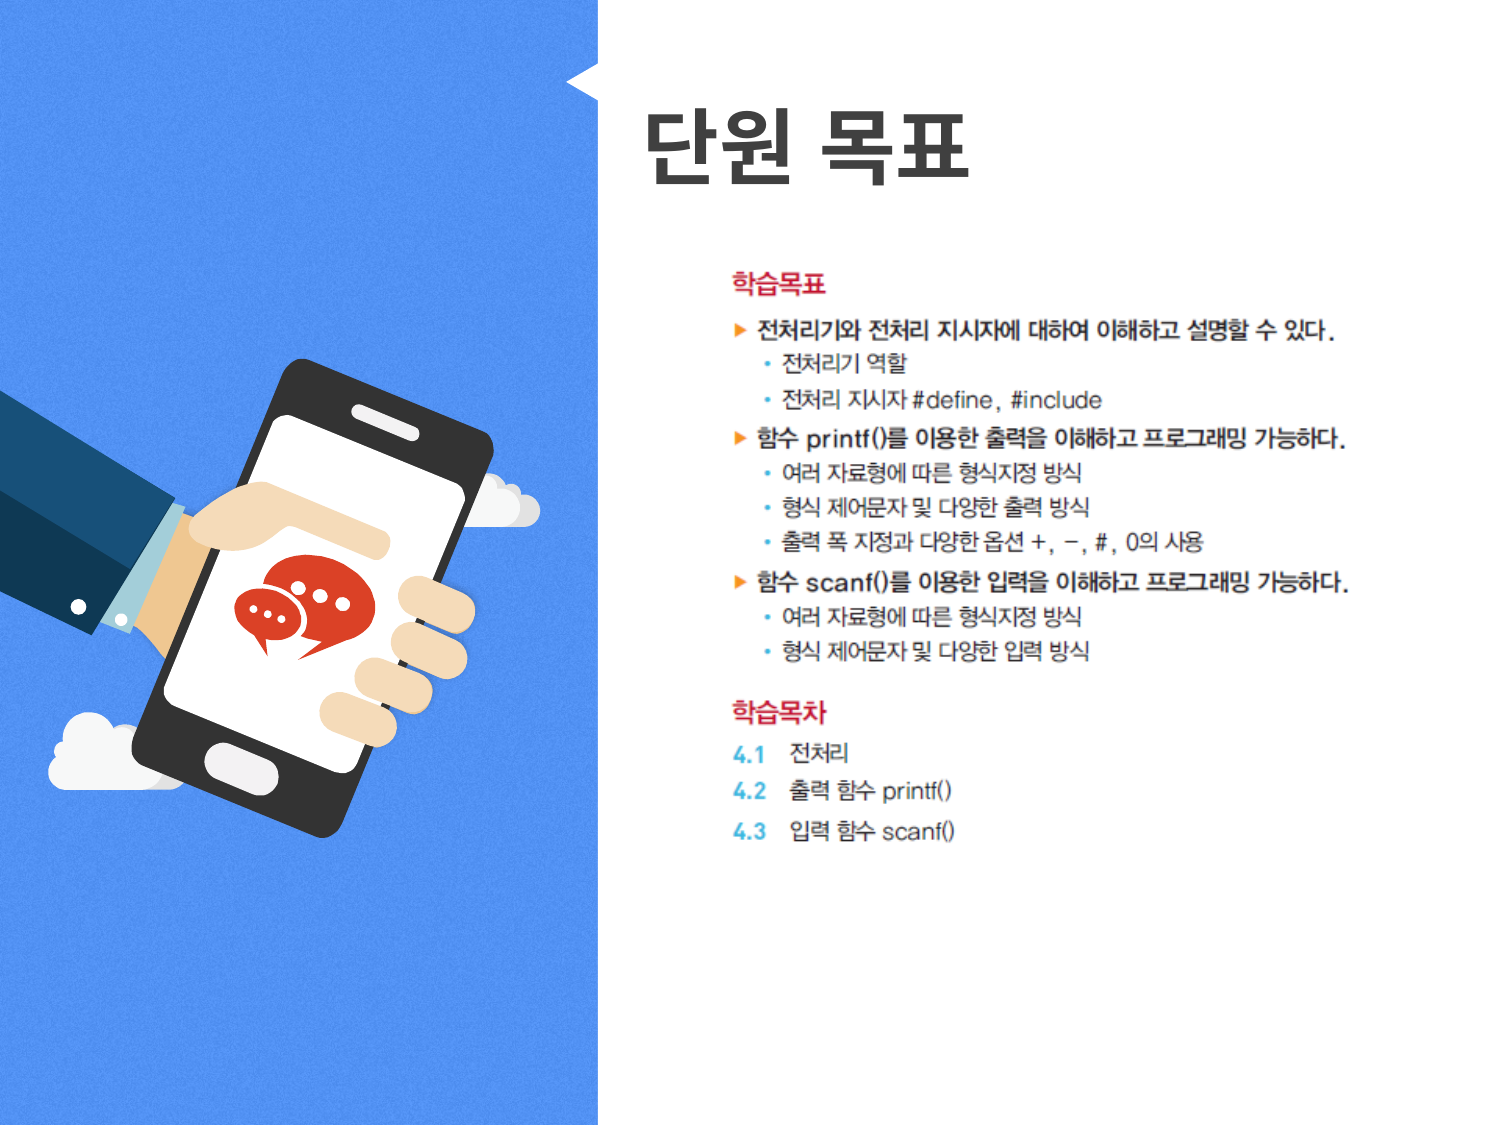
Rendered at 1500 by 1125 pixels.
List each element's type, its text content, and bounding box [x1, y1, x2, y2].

picture [0, 0, 597, 1125]
text_box 단원 목표 [628, 107, 1231, 203]
picture [709, 255, 1365, 865]
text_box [0, 358, 541, 839]
